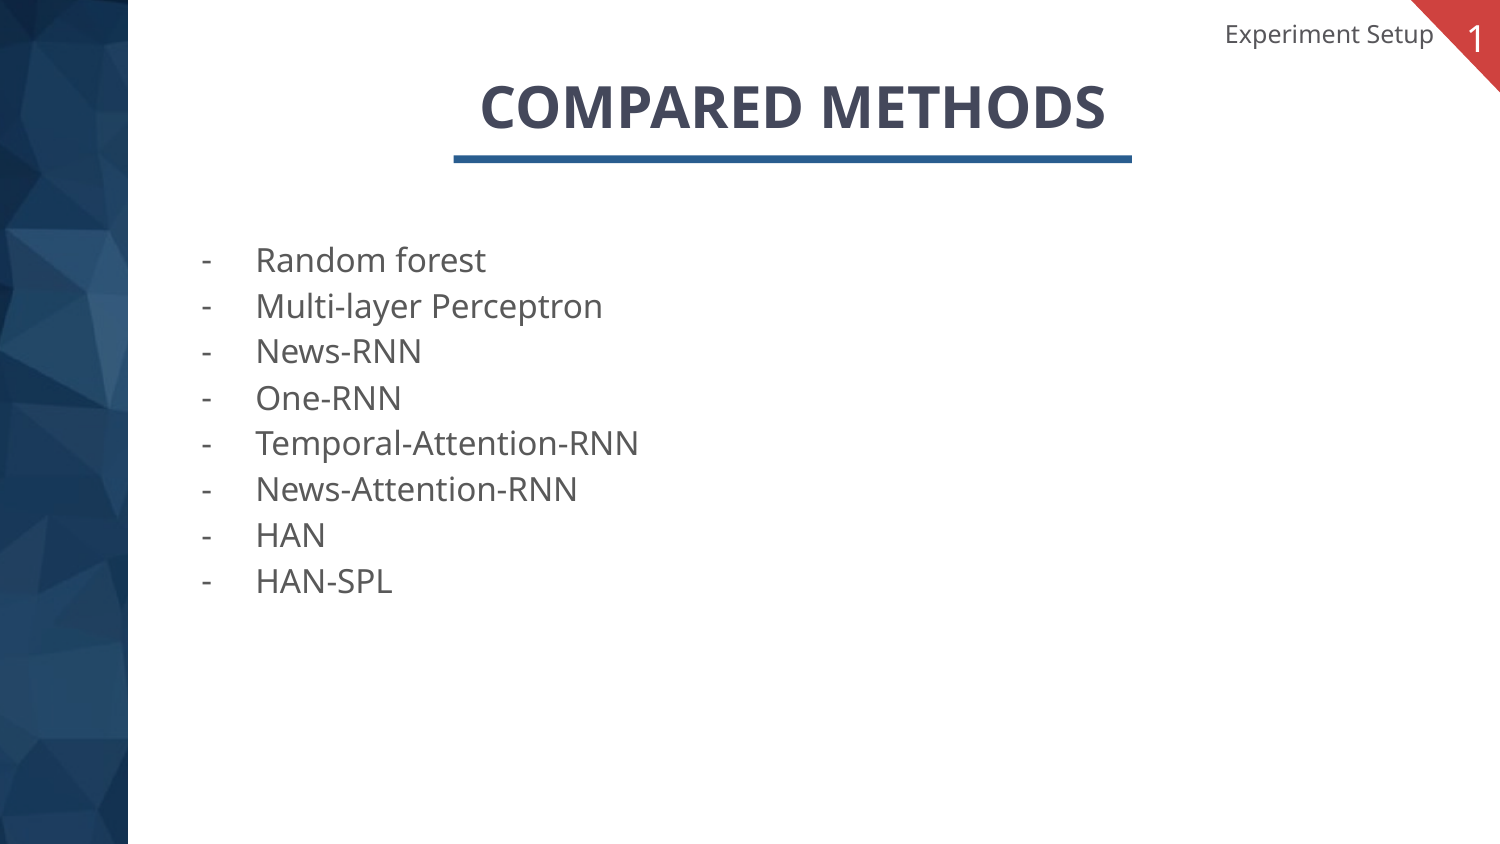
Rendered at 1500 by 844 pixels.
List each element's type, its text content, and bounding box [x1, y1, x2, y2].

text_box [1410, 0, 1500, 94]
picture [0, 0, 312, 844]
text_box Experiment Setup [949, 0, 1408, 66]
text_box COMPARED METHODS [174, 55, 1411, 149]
list Random forest Multi-layer Perceptron News-RNN One-RNN Temporal-Attention-RNN News-Attention-RNN HAN HAN-SPL [317, 217, 1421, 779]
text_box [453, 155, 1132, 164]
